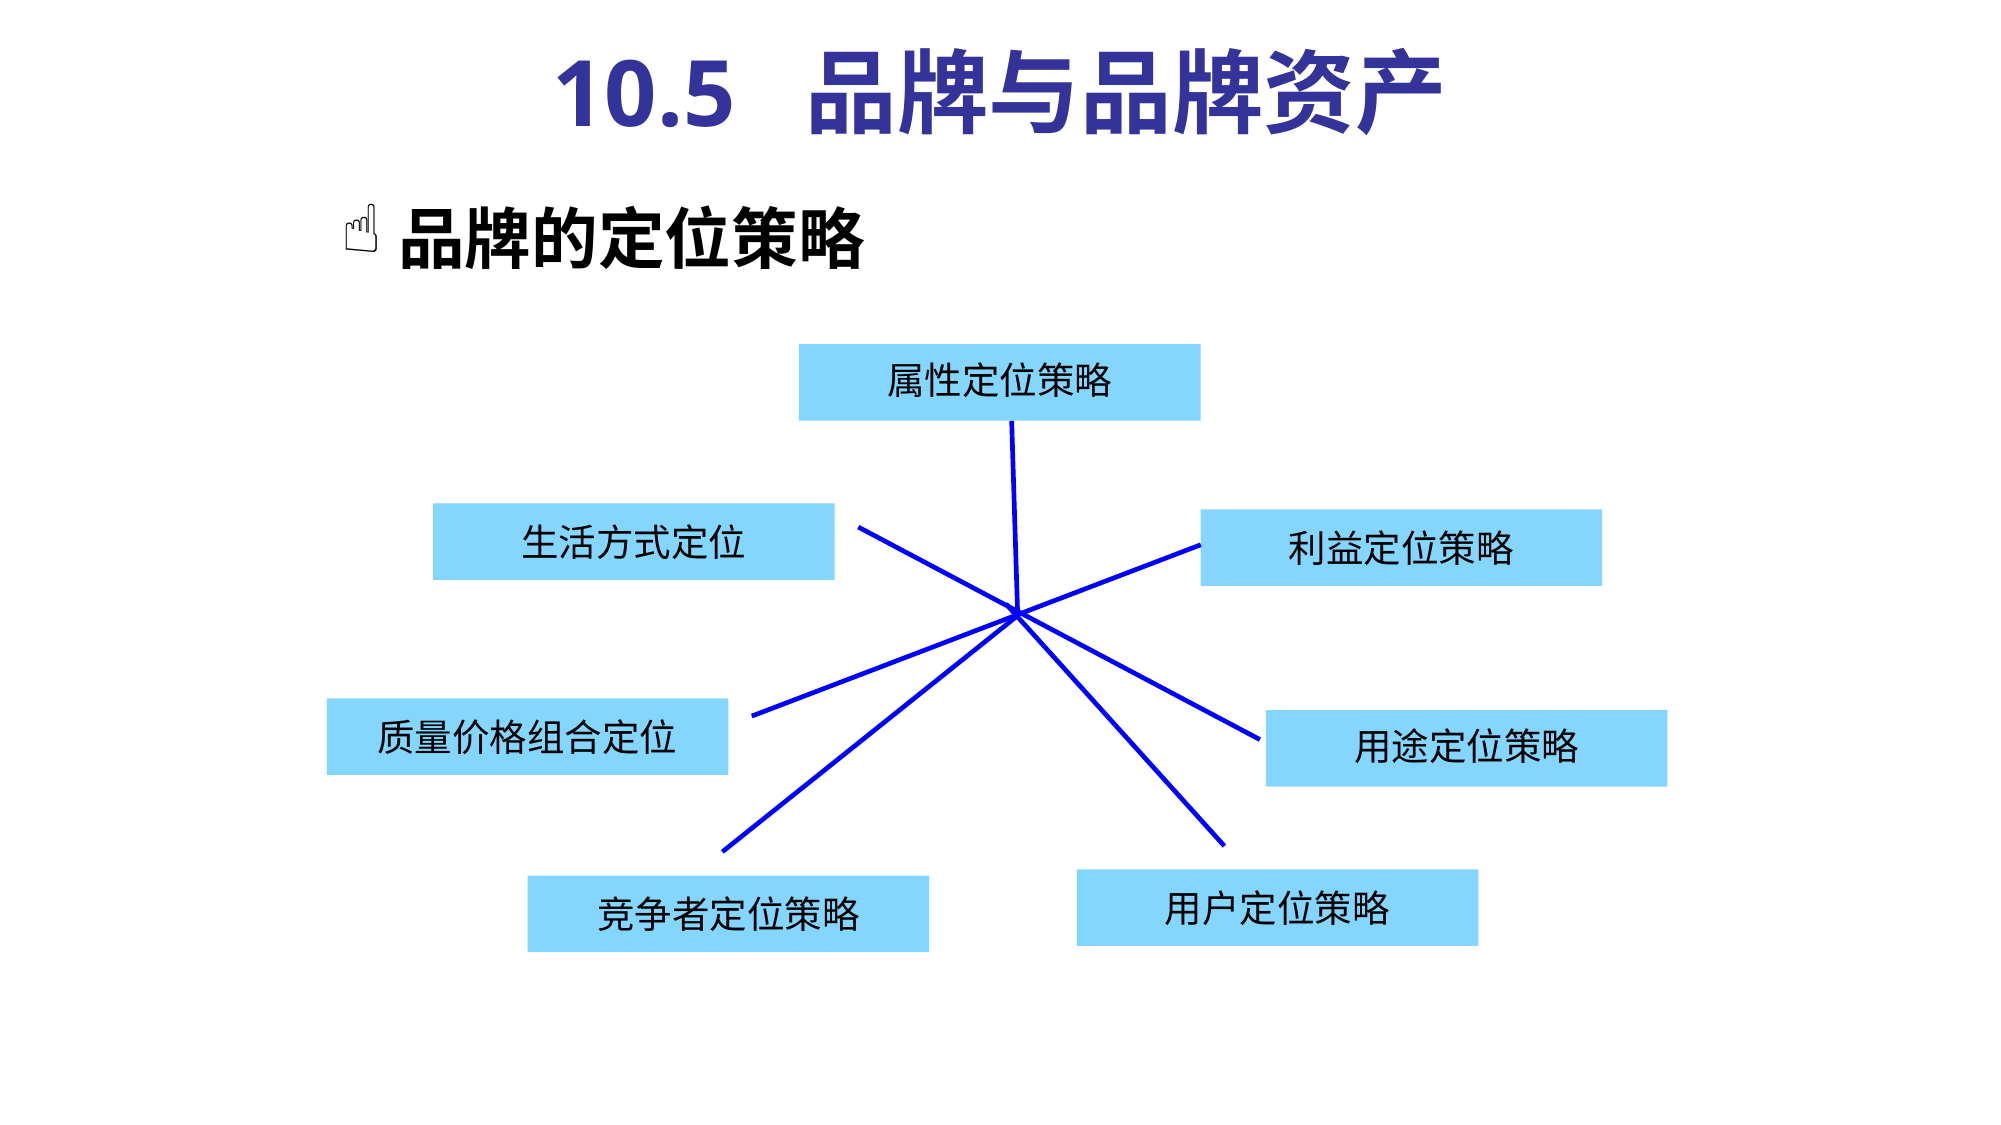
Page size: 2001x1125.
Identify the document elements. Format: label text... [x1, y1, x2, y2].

text_box 用途定位策略 [1265, 710, 1668, 787]
list 品牌的定位策略 [326, 196, 1640, 291]
text_box 用户定位策略 [1076, 869, 1479, 946]
title 10.5 品牌与品牌资产 [99, 19, 1900, 161]
text_box 生活方式定位 [432, 503, 835, 580]
text_box 属性定位策略 [799, 344, 1201, 421]
text_box 质量价格组合定位 [326, 698, 729, 775]
text_box 竞争者定位策略 [527, 875, 930, 953]
text_box 利益定位策略 [1200, 509, 1603, 586]
